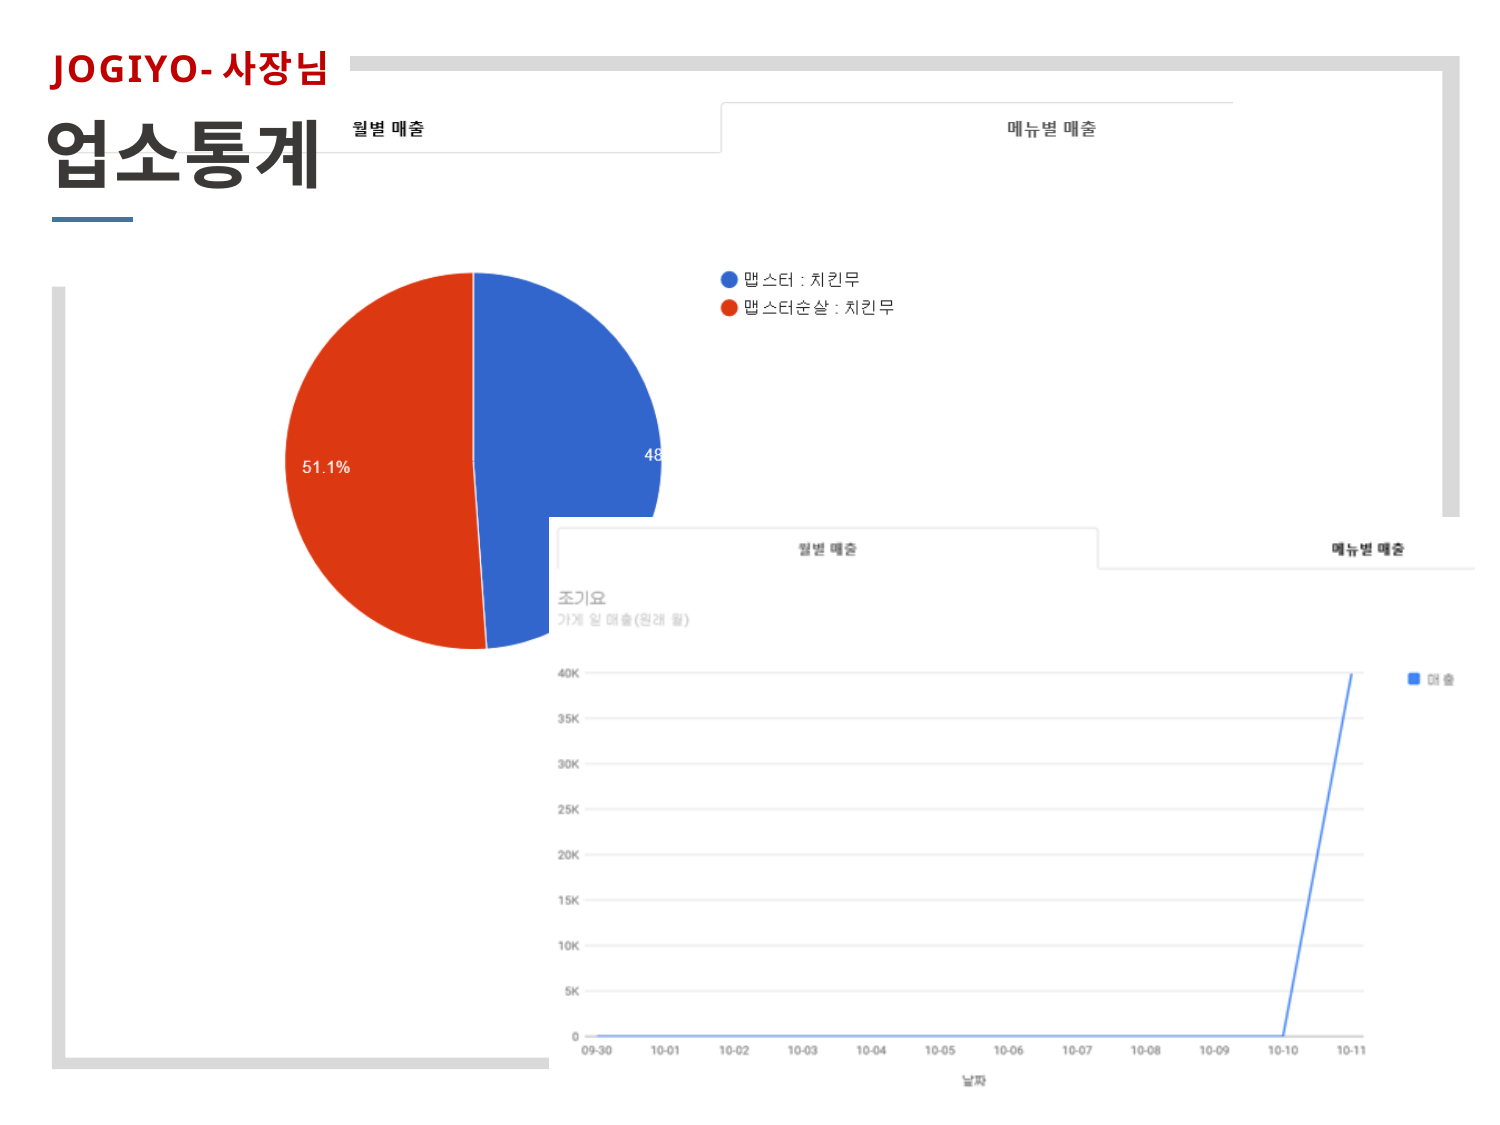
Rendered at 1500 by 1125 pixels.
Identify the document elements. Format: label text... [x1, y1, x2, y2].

picture [69, 82, 1475, 1096]
text_box 업소통계 [29, 111, 69, 206]
text_box [51, 286, 549, 1070]
text_box [349, 55, 1461, 517]
text_box JOGIYO-사장님 [37, 42, 361, 107]
